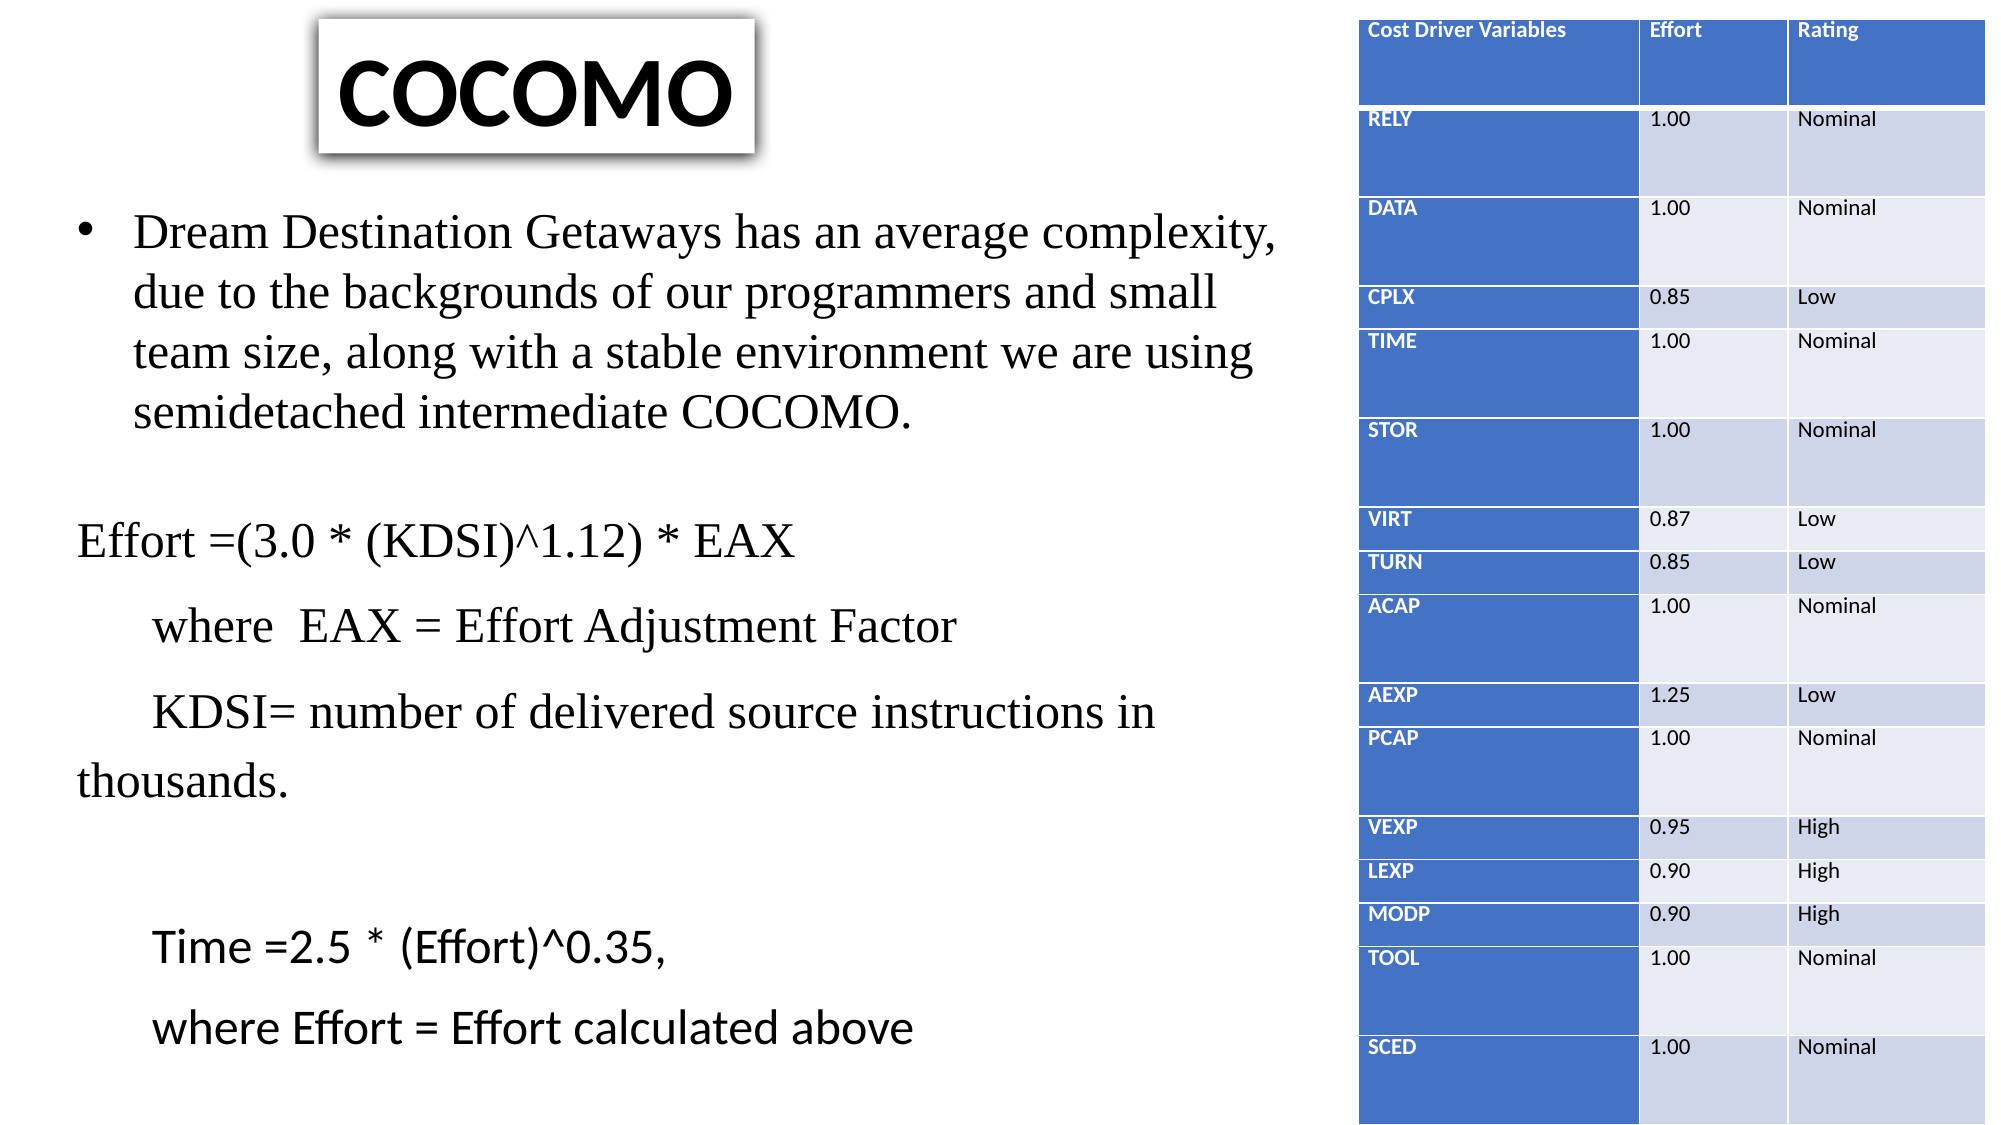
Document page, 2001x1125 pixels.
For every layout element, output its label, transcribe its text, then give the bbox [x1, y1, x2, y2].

table_header Rating [1789, 20, 1985, 105]
table_cell 0.95 [1640, 817, 1787, 859]
table_cell Low [1789, 287, 1985, 328]
table_header Effort [1640, 20, 1787, 105]
table_cell Nominal [1789, 111, 1985, 196]
table_cell 1.00 [1640, 595, 1787, 682]
table_cell PCAP [1359, 728, 1639, 815]
table_cell Low [1789, 508, 1985, 550]
table_cell 0.90 [1640, 904, 1787, 946]
table_cell 1.00 [1640, 198, 1787, 285]
table_cell TOOL [1359, 947, 1639, 1035]
table_cell 1.00 [1640, 419, 1787, 506]
table_cell TURN [1359, 552, 1639, 594]
table_cell 1.00 [1640, 111, 1787, 196]
table_cell Nominal [1789, 419, 1985, 506]
table_cell LEXP [1359, 860, 1639, 902]
table_cell VIRT [1359, 508, 1639, 550]
table_cell Nominal [1789, 595, 1985, 682]
table_cell VEXP [1359, 817, 1639, 859]
table_cell Nominal [1789, 947, 1985, 1035]
table_cell Nominal [1789, 330, 1985, 417]
table_cell Nominal [1789, 728, 1985, 815]
table_cell SCED [1359, 1036, 1639, 1124]
table_cell 0.87 [1640, 508, 1787, 550]
table_cell 1.25 [1640, 684, 1787, 726]
table_cell STOR [1359, 419, 1639, 506]
table_cell AEXP [1359, 684, 1639, 726]
table_cell Nominal [1789, 1036, 1985, 1124]
table_header Cost Driver Variables [1359, 20, 1639, 105]
text_box COCOMO [318, 18, 755, 154]
table_cell DATA [1359, 198, 1639, 285]
table_cell ACAP [1359, 595, 1639, 682]
table_cell RELY [1359, 111, 1639, 196]
table_cell High [1789, 817, 1985, 859]
table_cell Low [1789, 684, 1985, 726]
table_cell CPLX [1359, 287, 1639, 328]
table_cell Nominal [1789, 198, 1985, 285]
text_box Dream Destination Getaways has an average complexity, due to the backgrounds of our programmers and small team size, along with a stable environment we are using semidetached intermediate COCOMO. Effort =(3.0 * (KDSI)^1.12) * EAX where EAX = Effort Adjustment Factor KDSI= number of delivered source instructions in thousands. Time =2.5 * (Effort)^0.35, where Effort = Effort calculated above [62, 190, 1330, 1124]
table_cell Low [1789, 552, 1985, 594]
table_cell High [1789, 904, 1985, 946]
table_cell 0.85 [1640, 552, 1787, 594]
table_cell High [1789, 860, 1985, 902]
table_cell 0.90 [1640, 860, 1787, 902]
table_cell 1.00 [1640, 1036, 1787, 1124]
table_cell TIME [1359, 330, 1639, 417]
table_cell 1.00 [1640, 728, 1787, 815]
table_cell MODP [1359, 904, 1639, 946]
table_cell 1.00 [1640, 947, 1787, 1035]
table_cell 1.00 [1640, 330, 1787, 417]
table_cell 0.85 [1640, 287, 1787, 328]
